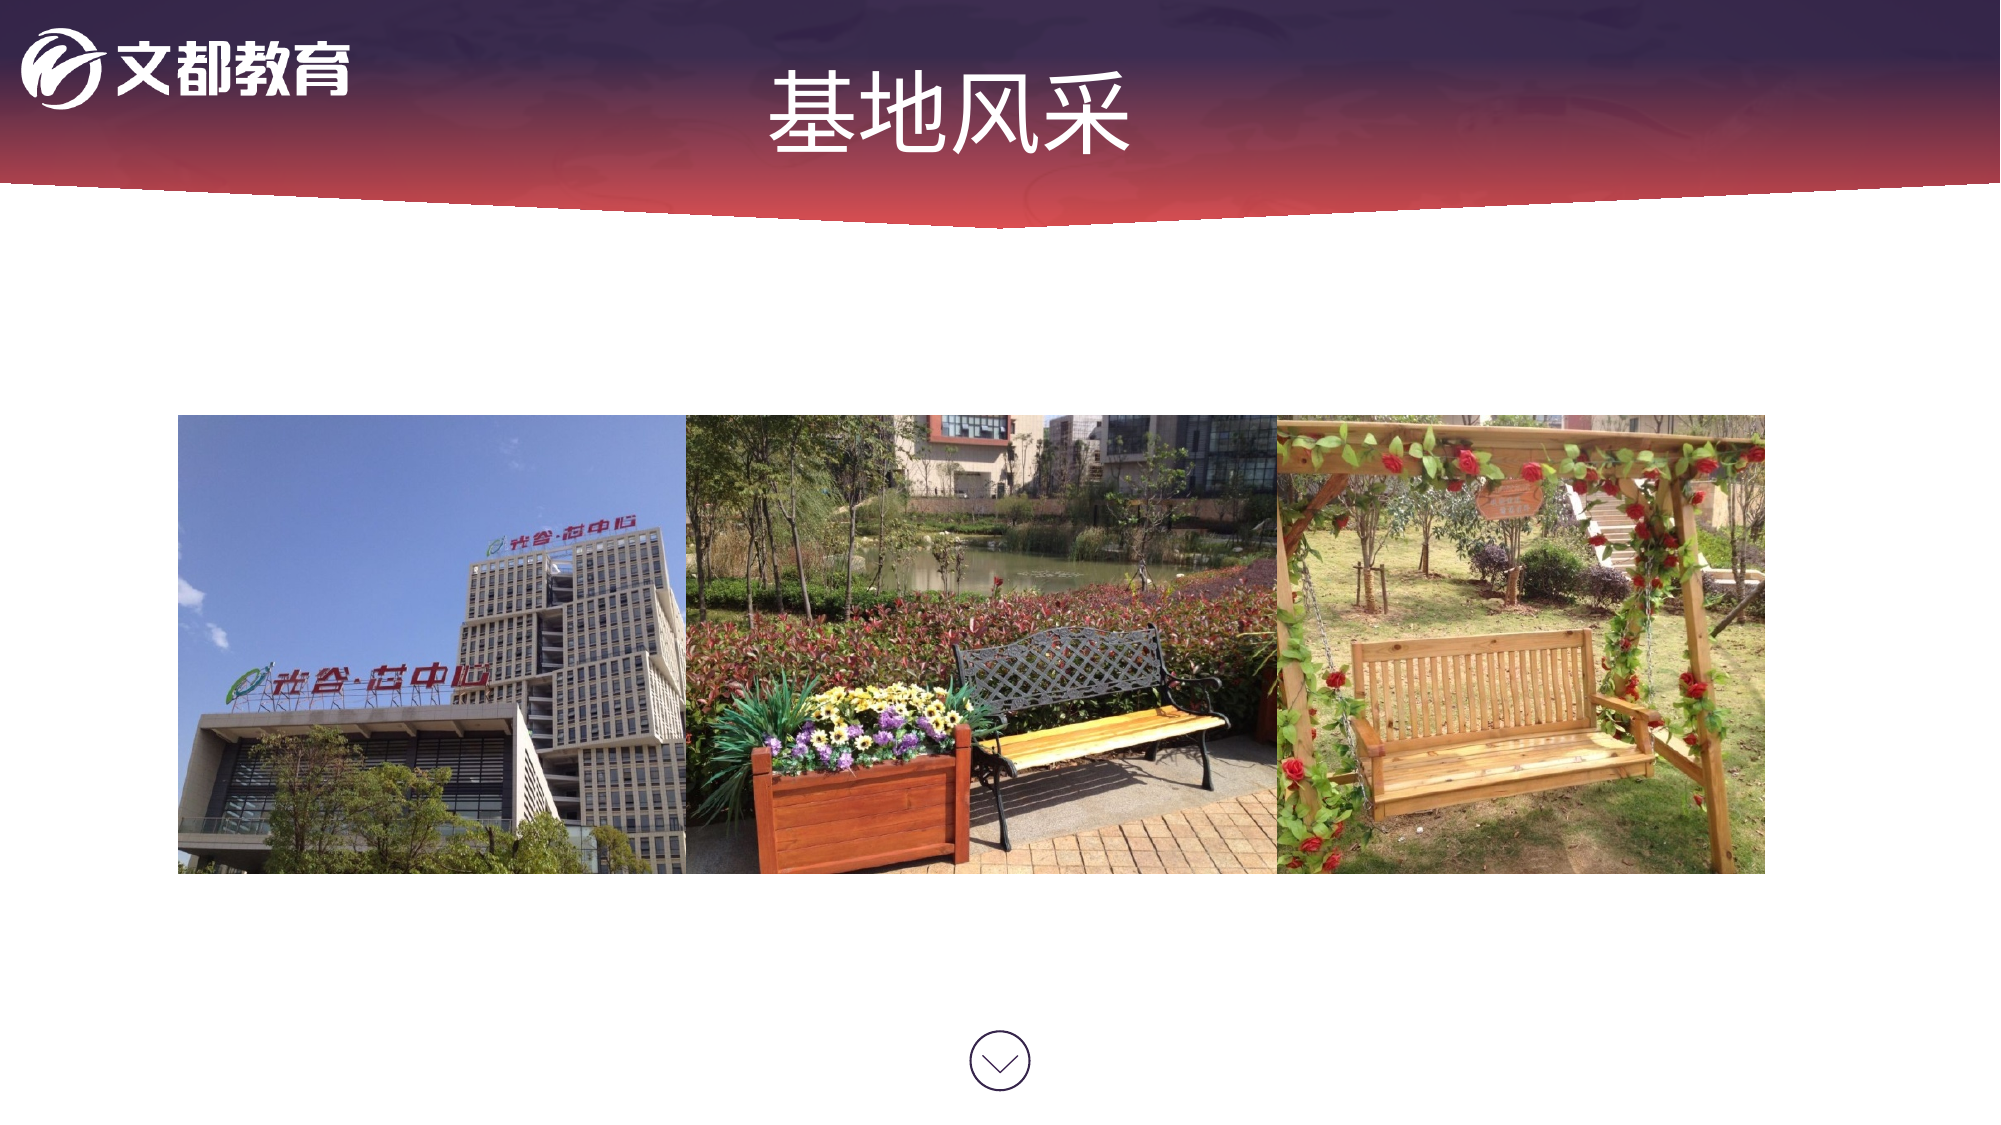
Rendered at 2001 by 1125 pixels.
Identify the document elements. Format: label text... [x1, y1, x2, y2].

text_box 基地风采 [751, 48, 1254, 174]
picture [981, 1042, 1019, 1079]
picture [178, 415, 1765, 874]
picture [0, 13, 376, 119]
